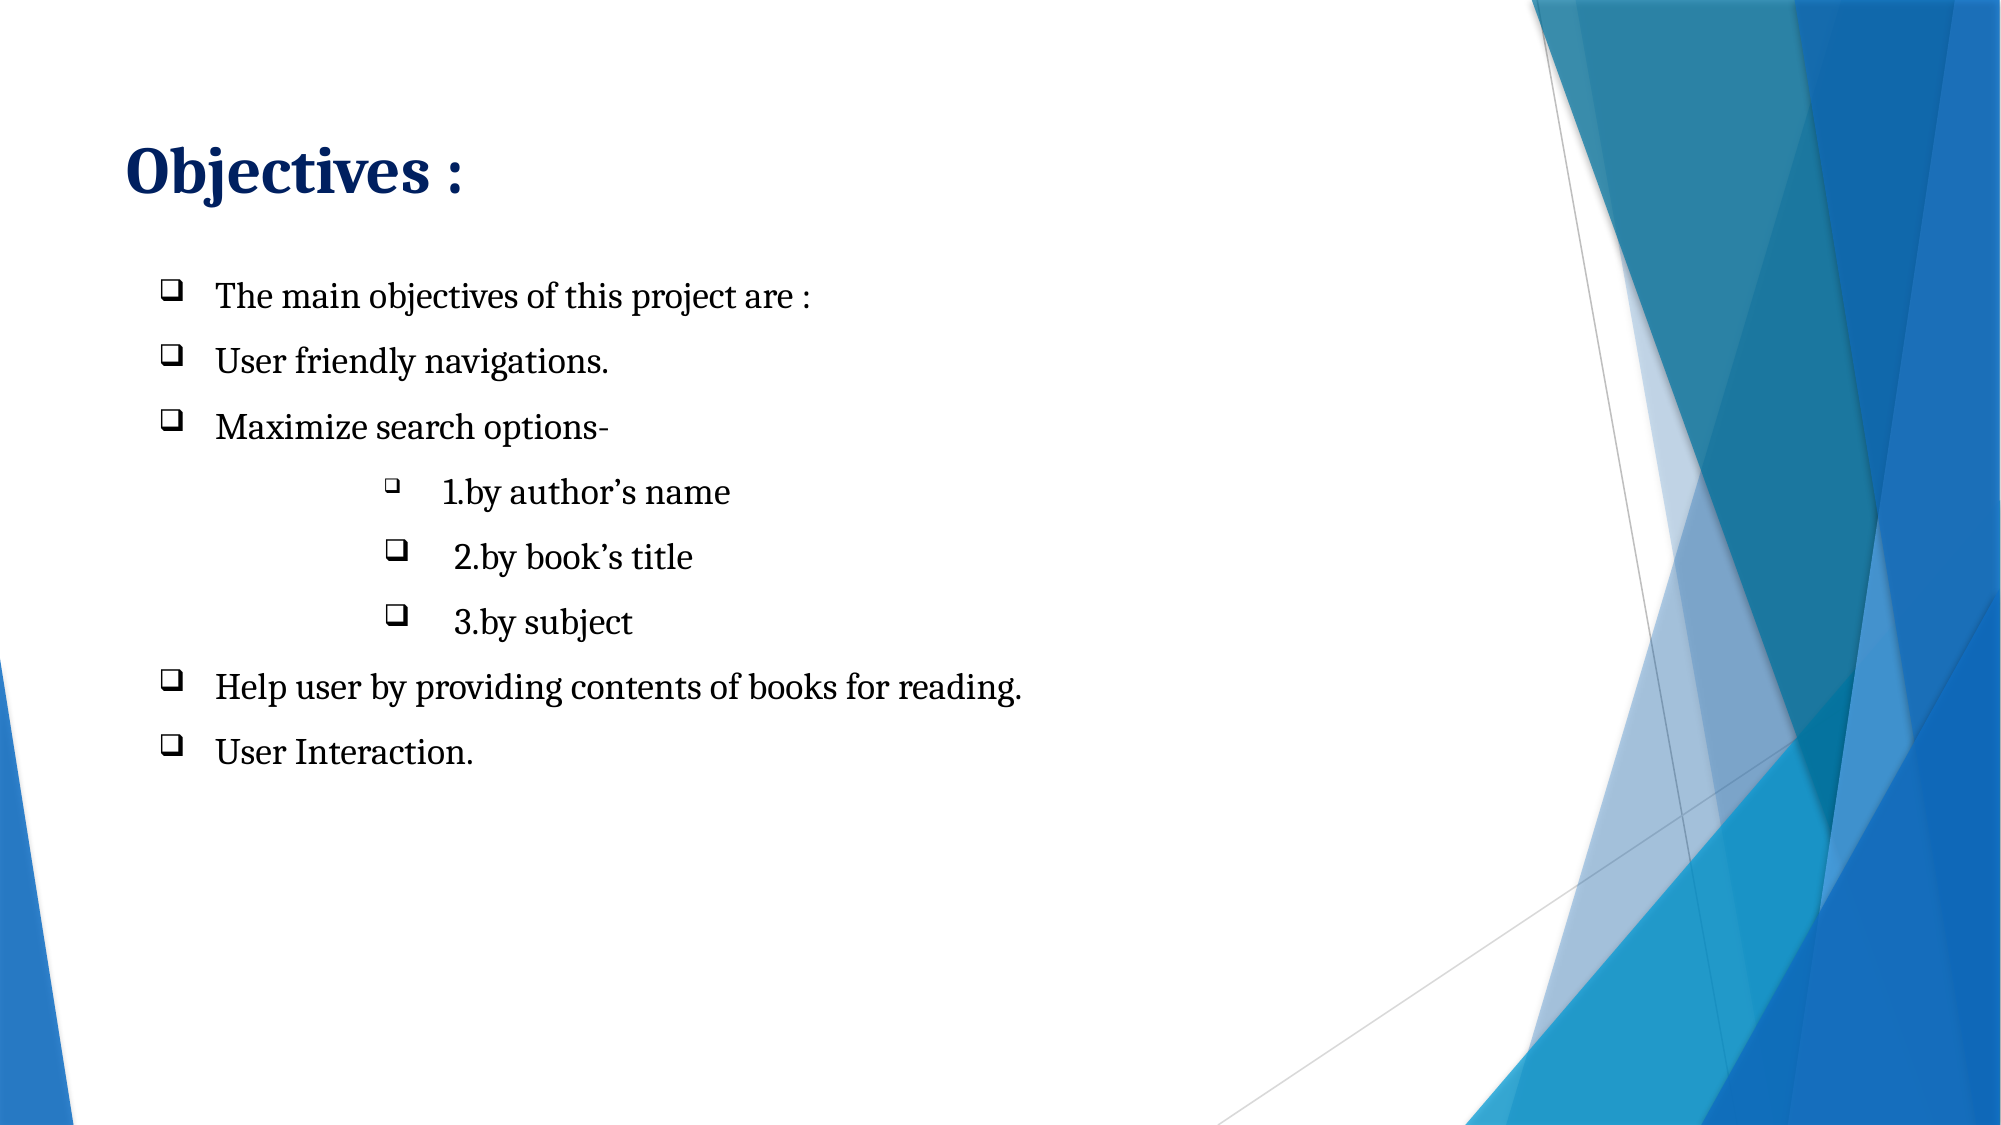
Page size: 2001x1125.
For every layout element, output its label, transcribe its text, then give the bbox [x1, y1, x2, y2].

list The main objectives of this project are : User friendly navigations. Maximize search options- 1.by author’s name 2.by book’s title 3.by subject Help user by providing contents of books for reading. User Interaction. [143, 264, 1554, 901]
title Objectives : [111, 119, 1522, 239]
